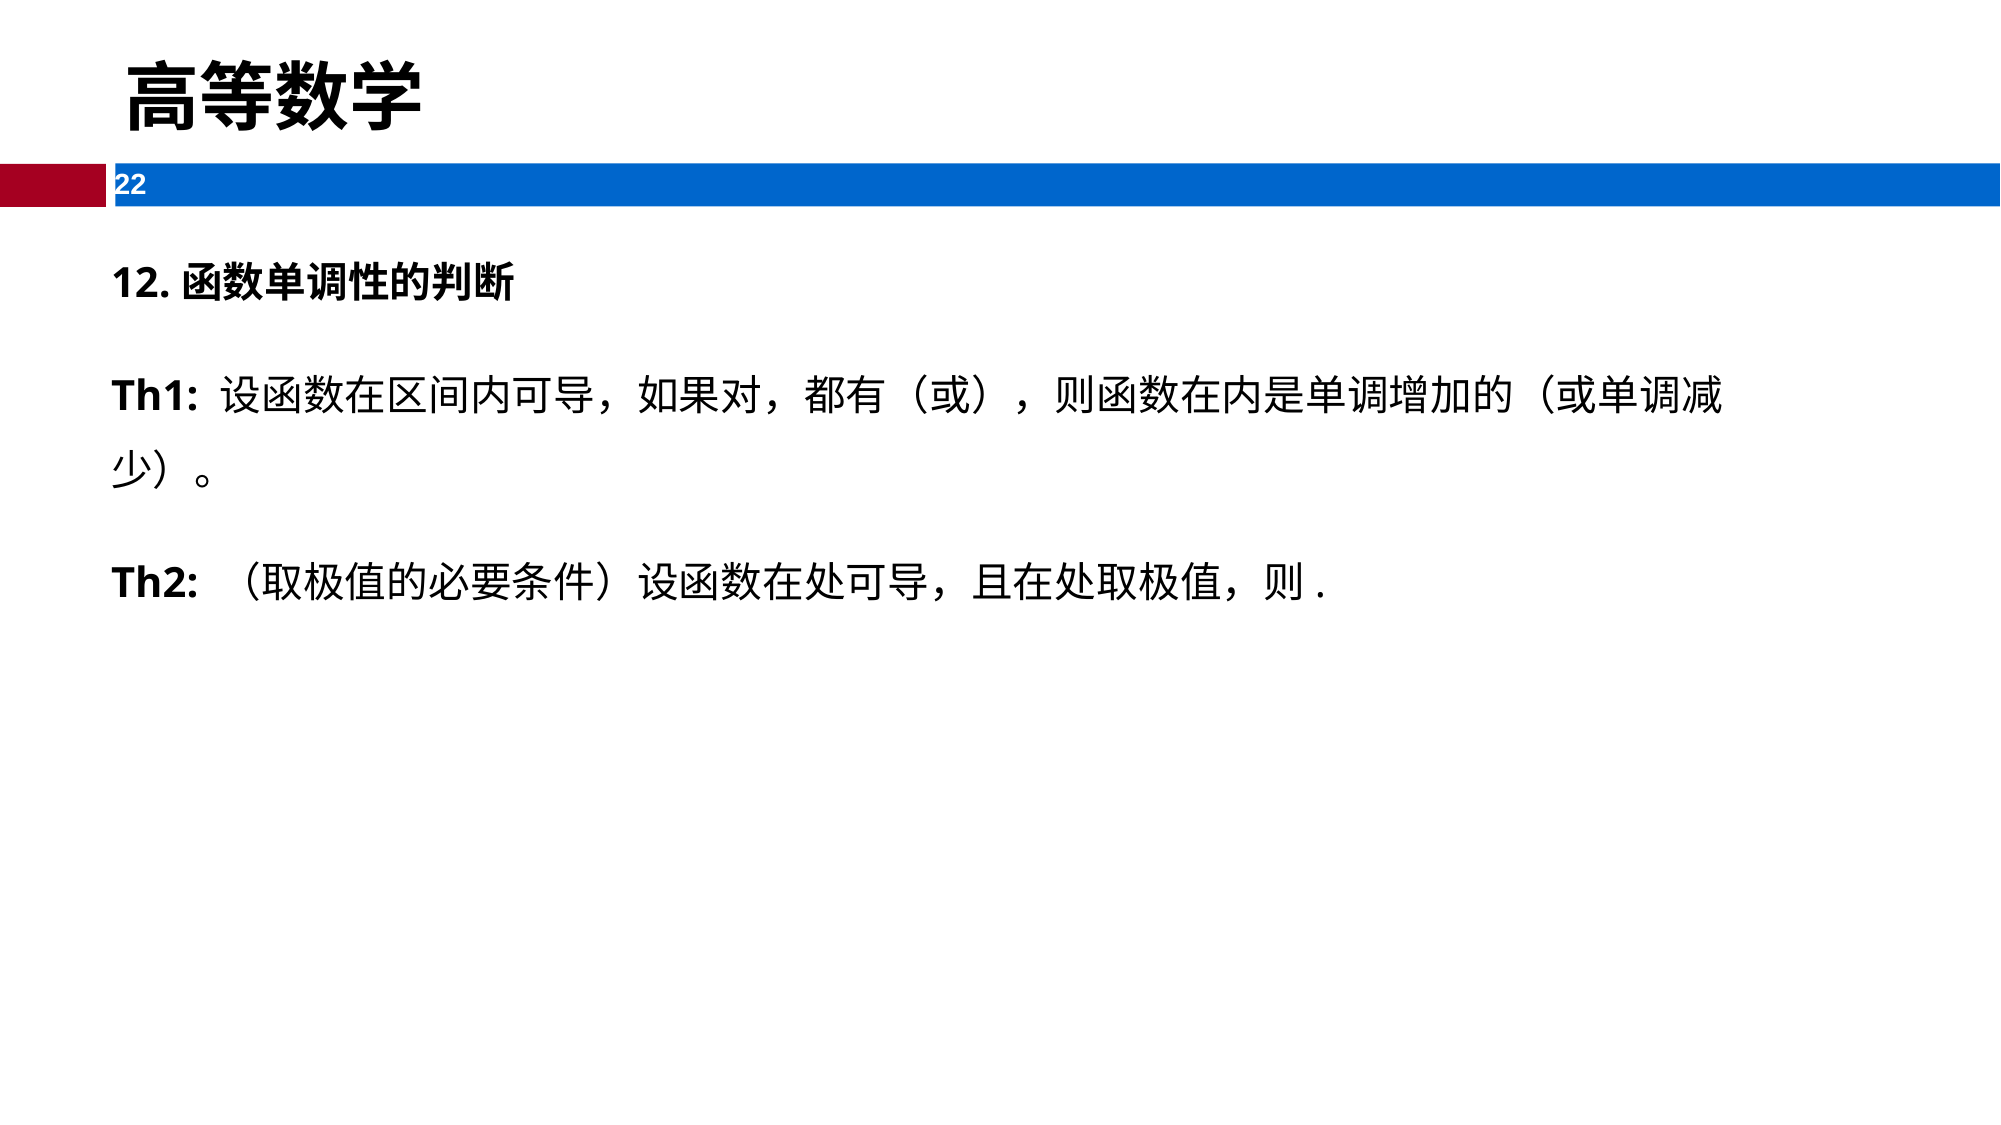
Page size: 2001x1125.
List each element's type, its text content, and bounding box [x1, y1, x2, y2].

title 高等数学 [109, 38, 909, 150]
